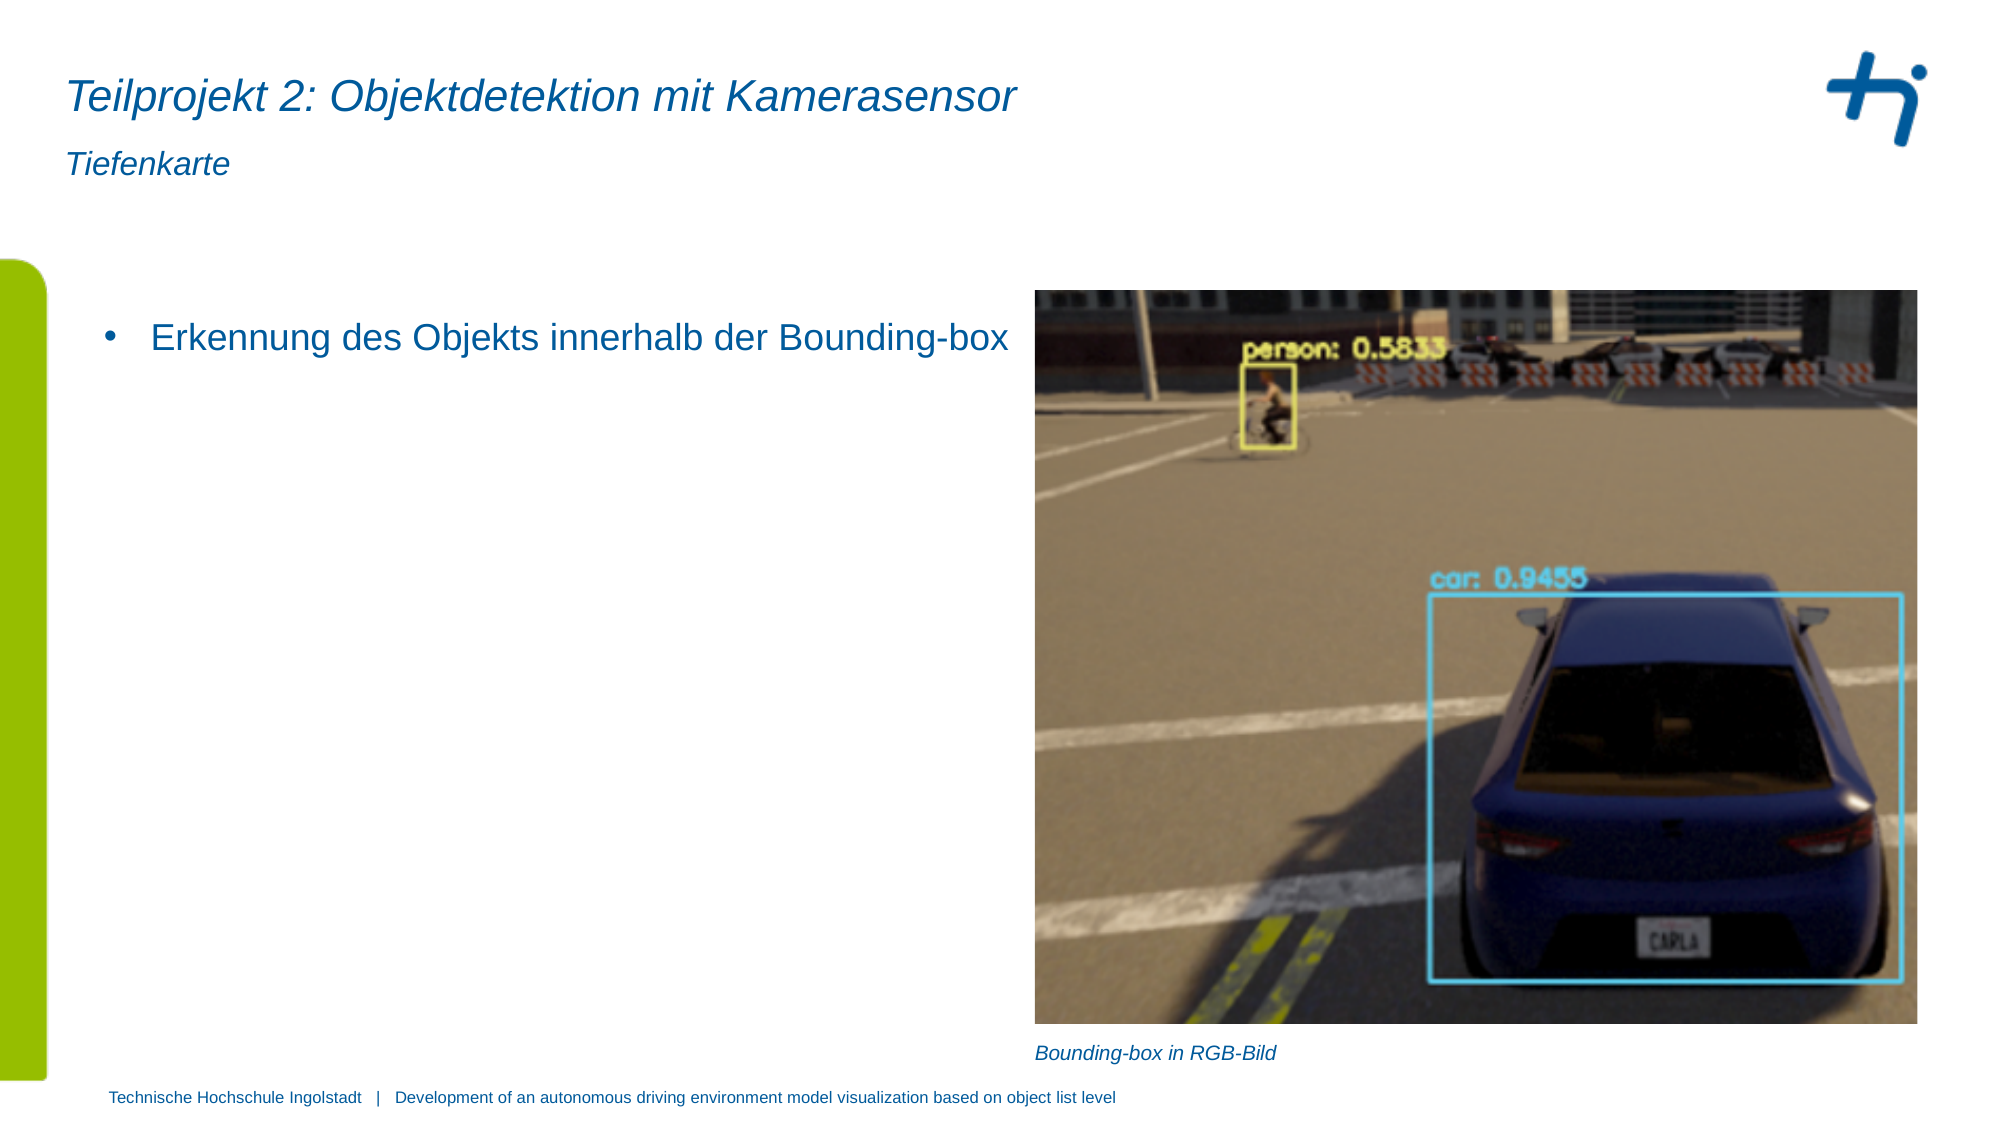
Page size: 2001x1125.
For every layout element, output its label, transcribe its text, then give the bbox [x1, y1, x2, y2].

subtitle Tiefenkarte [64, 122, 1665, 179]
list Bounding-box in RGB-Bild [1034, 1039, 1918, 1059]
title Teilprojekt 2: Objektdetektion mit Kamerasensor [64, 66, 1665, 121]
picture [1034, 290, 1918, 1024]
list Erkennung des Objekts innerhalb der Bounding-box [103, 290, 1012, 1069]
